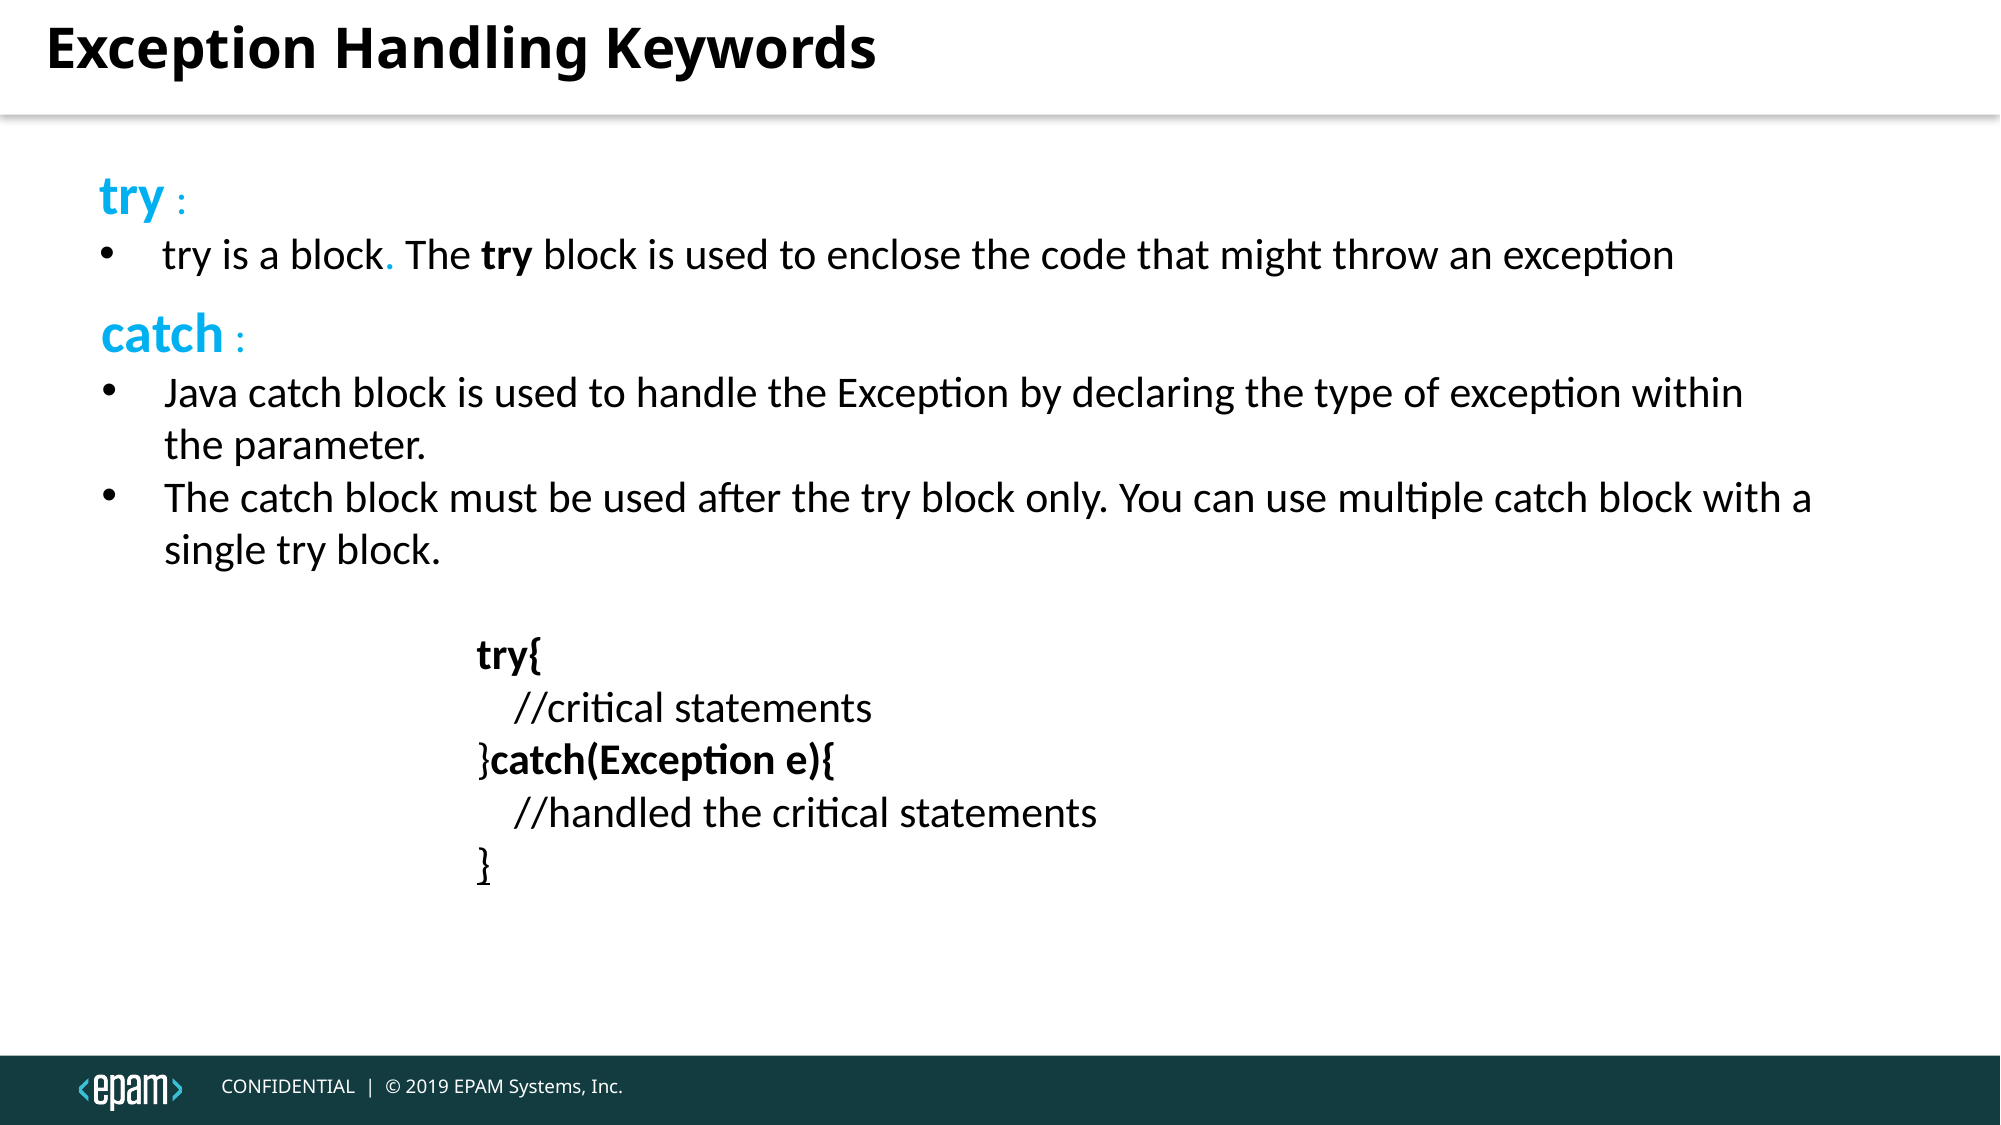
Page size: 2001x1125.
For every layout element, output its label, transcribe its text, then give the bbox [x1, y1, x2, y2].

list Exception Handling Keywords [0, 0, 2000, 115]
text_box catch : Java catch block is used to handle the Exception by declaring the type of exception within the parameter. The catch block must be used after the try block only. You can use multiple catch block with a single try block. try{ //critical statements }catch(Exception e){ //handled the critical statements } [86, 288, 1888, 949]
text_box try : try is a block. The try block is used to enclose the code that might throw an exception [84, 151, 1885, 286]
